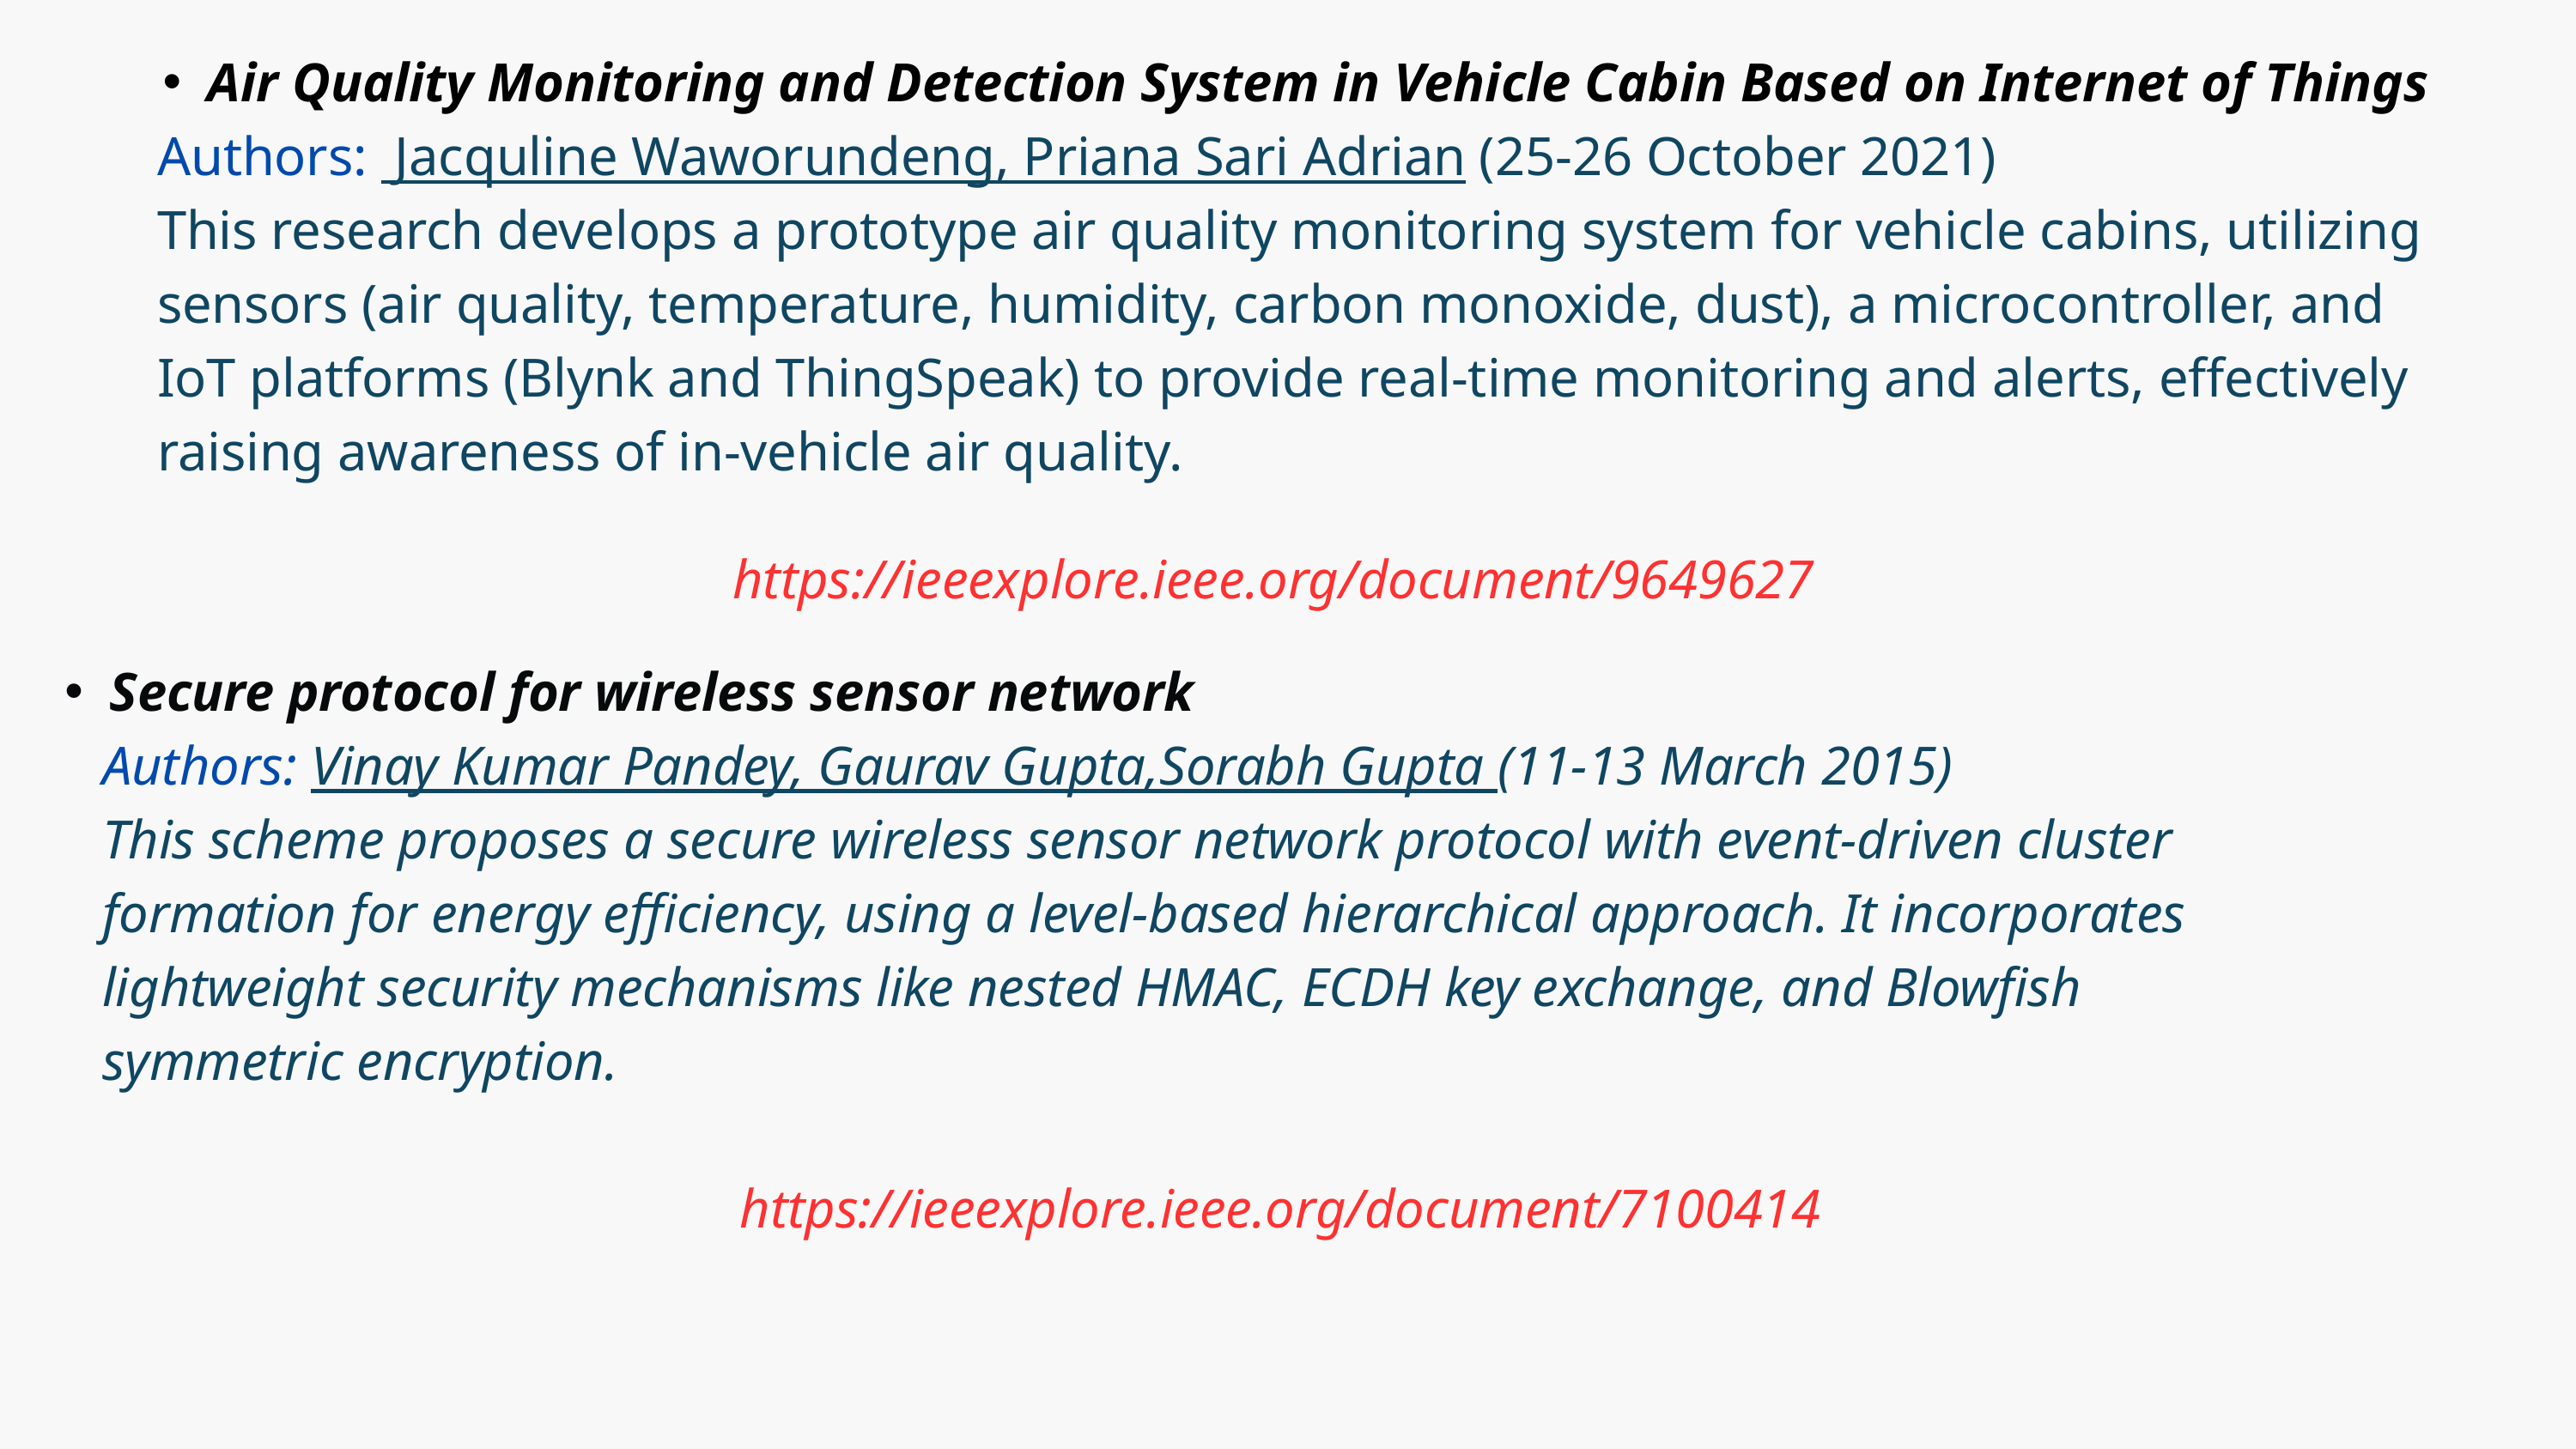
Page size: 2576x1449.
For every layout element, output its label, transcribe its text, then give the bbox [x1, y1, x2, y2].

text_box Air Quality Monitoring and Detection System in Vehicle Cabin Based on Internet of Things Authors: Jacquline Waworundeng, Priana Sari Adrian (25-26 October 2021) This research develops a prototype air quality monitoring system for vehicle cabins, utilizing sensors (air quality, temperature, humidity, carbon monoxide, dust), a microcontroller, and IoT platforms (Blynk and ThingSpeak) to provide real-time monitoring and alerts, effectively raising awareness of in-vehicle air quality. https://ieeexplore.ieee.org/document/9649627 Secure protocol for wireless sensor network Authors: Vinay Kumar Pandey, Gaurav Gupta,Sorabh Gupta (11-13 March 2015) This scheme proposes a secure wireless sensor network protocol with event-driven cluster formation for energy efficiency, using a level-based hierarchical approach. It incorporates lightweight security mechanisms like nested HMAC, ECDH key exchange, and Blowfish symmetric encryption. https://ieeexplore.ieee.org/document/7100414 [20, 39, 2527, 1239]
